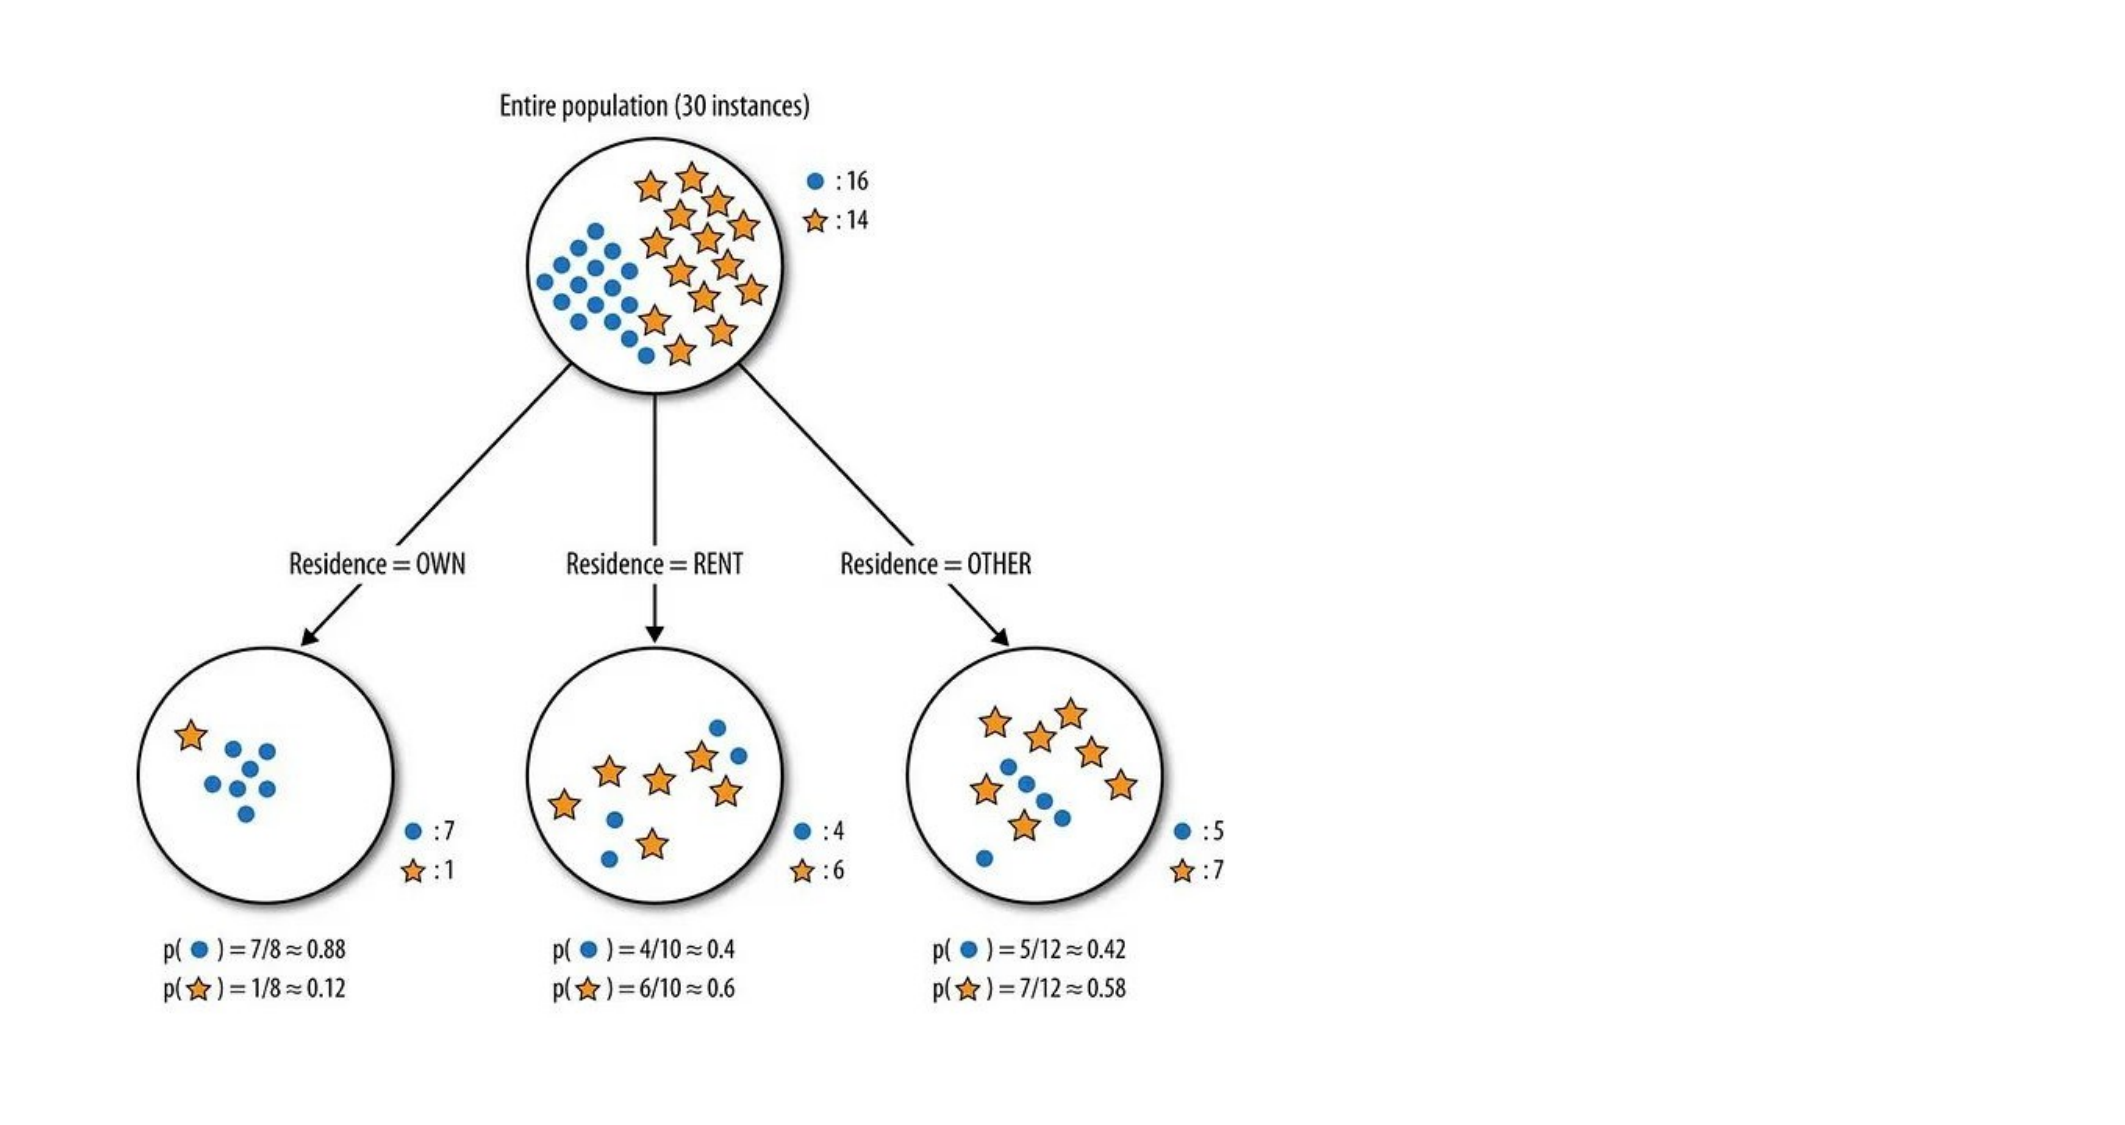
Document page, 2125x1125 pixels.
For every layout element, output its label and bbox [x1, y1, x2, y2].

picture [126, 87, 1226, 1018]
